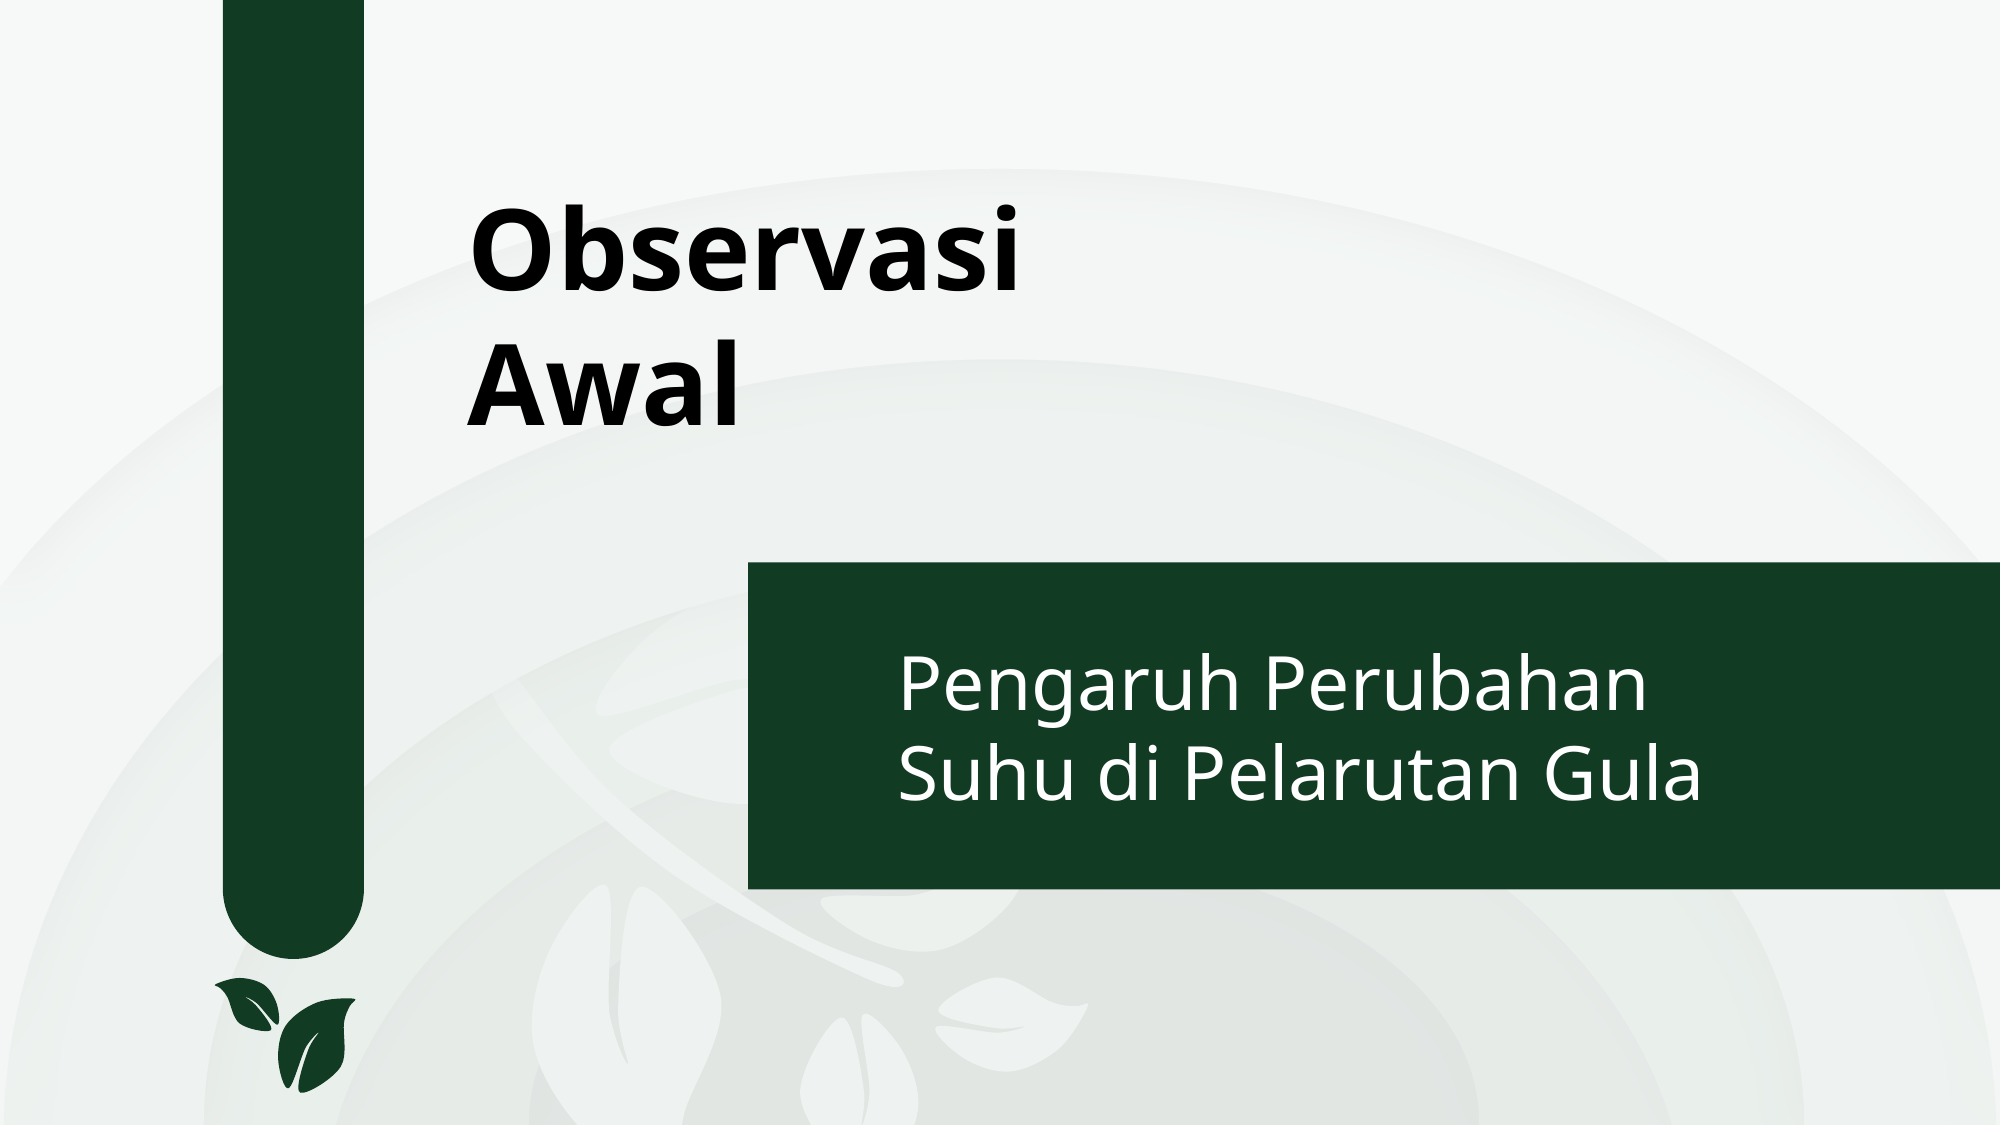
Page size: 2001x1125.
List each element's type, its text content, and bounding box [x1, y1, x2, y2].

text_box [221, 0, 365, 961]
text_box Pengaruh Perubahan Suhu di Pelarutan Gula [1078, 627, 1778, 823]
text_box [277, 997, 358, 1094]
text_box [747, 561, 2000, 890]
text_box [478, 586, 1078, 1125]
text_box [213, 976, 281, 1033]
text_box Observasi Awal [452, 170, 1229, 456]
text_box [0, 0, 2000, 1125]
